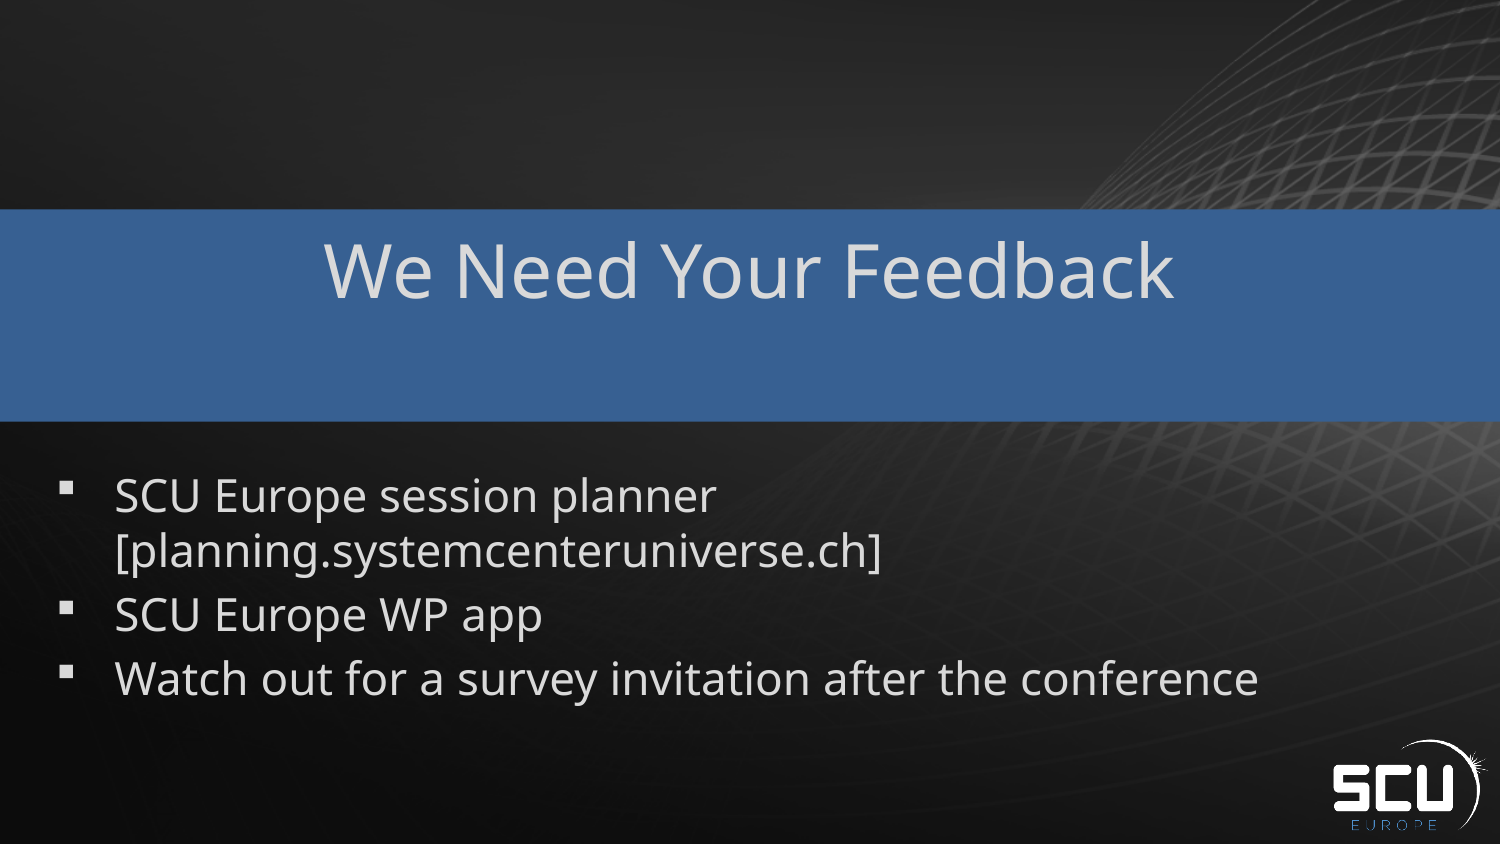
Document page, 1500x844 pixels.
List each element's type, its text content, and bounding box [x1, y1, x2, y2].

title We Need Your Feedback [87, 223, 1413, 408]
picture [0, 0, 1500, 209]
picture [0, 422, 1500, 844]
text_box SCU Europe session planner [planning.systemcenteruniverse.ch] SCU Europe WP app Watch out for a survey invitation after the conference [41, 459, 1459, 824]
